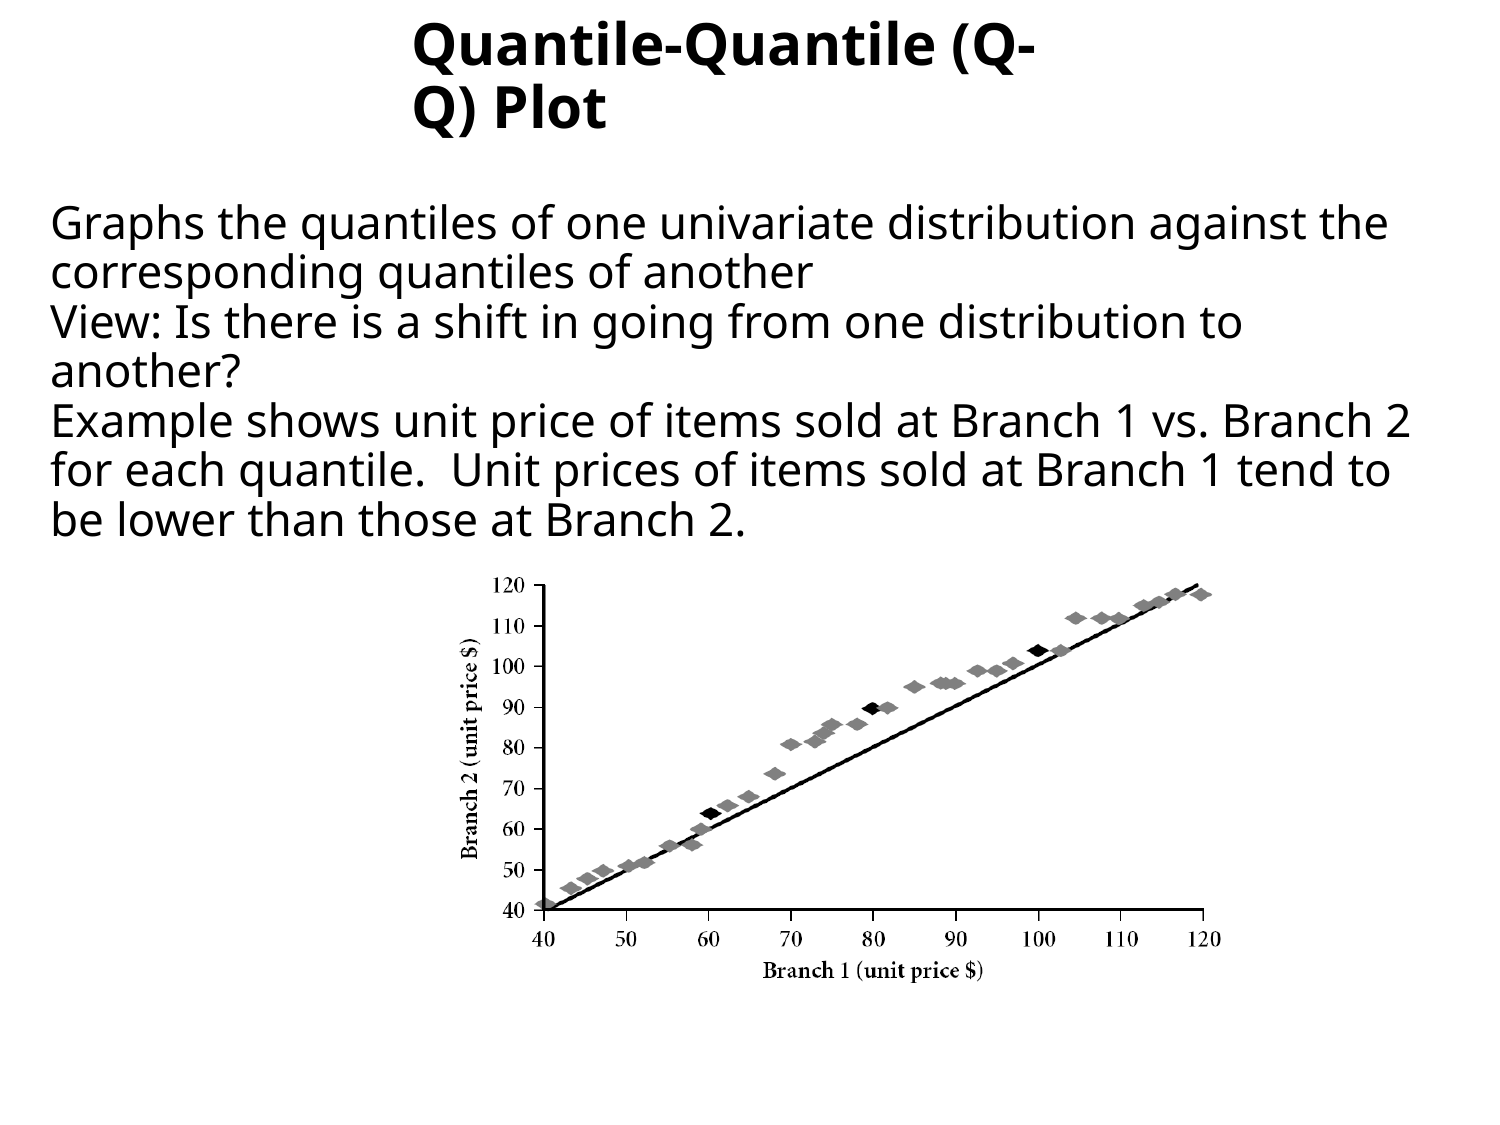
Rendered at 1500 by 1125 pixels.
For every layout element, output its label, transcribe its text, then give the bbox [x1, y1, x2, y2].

list Graphs the quantiles of one univariate distribution against the corresponding quantiles of another View: Is there is a shift in going from one distribution to another? Example shows unit price of items sold at Branch 1 vs. Branch 2 for each quantile. Unit prices of items sold at Branch 1 tend to be lower than those at Branch 2. [50, 200, 1425, 438]
picture [449, 537, 1225, 983]
title Quantile-Quantile (Q-Q) Plot [411, 15, 1089, 148]
